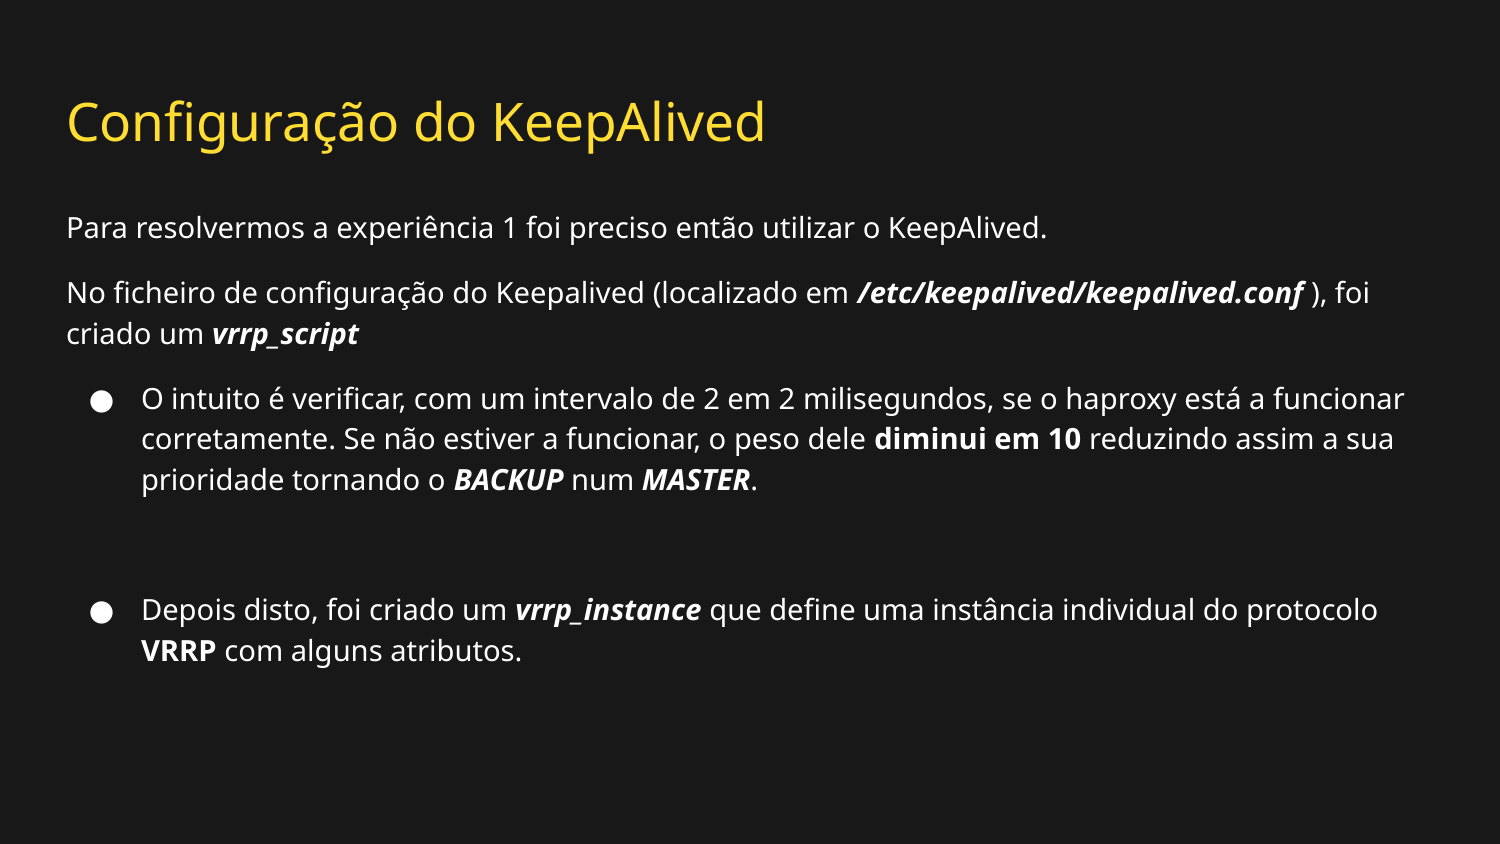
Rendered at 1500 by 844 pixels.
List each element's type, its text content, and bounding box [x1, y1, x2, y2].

list Para resolvermos a experiência 1 foi preciso então utilizar o KeepAlived. No ficheiro de configuração do Keepalived (localizado em /etc/keepalived/keepalived.conf ), foi criado um vrrp_script O intuito é verificar, com um intervalo de 2 em 2 milisegundos, se o haproxy está a funcionar corretamente. Se não estiver a funcionar, o peso dele diminui em 10 reduzindo assim a sua prioridade tornando o BACKUP num MASTER. Depois disto, foi criado um vrrp_instance que define uma instância individual do protocolo VRRP com alguns atributos. [51, 189, 1449, 820]
title Configuração do KeepAlived [51, 72, 1449, 167]
